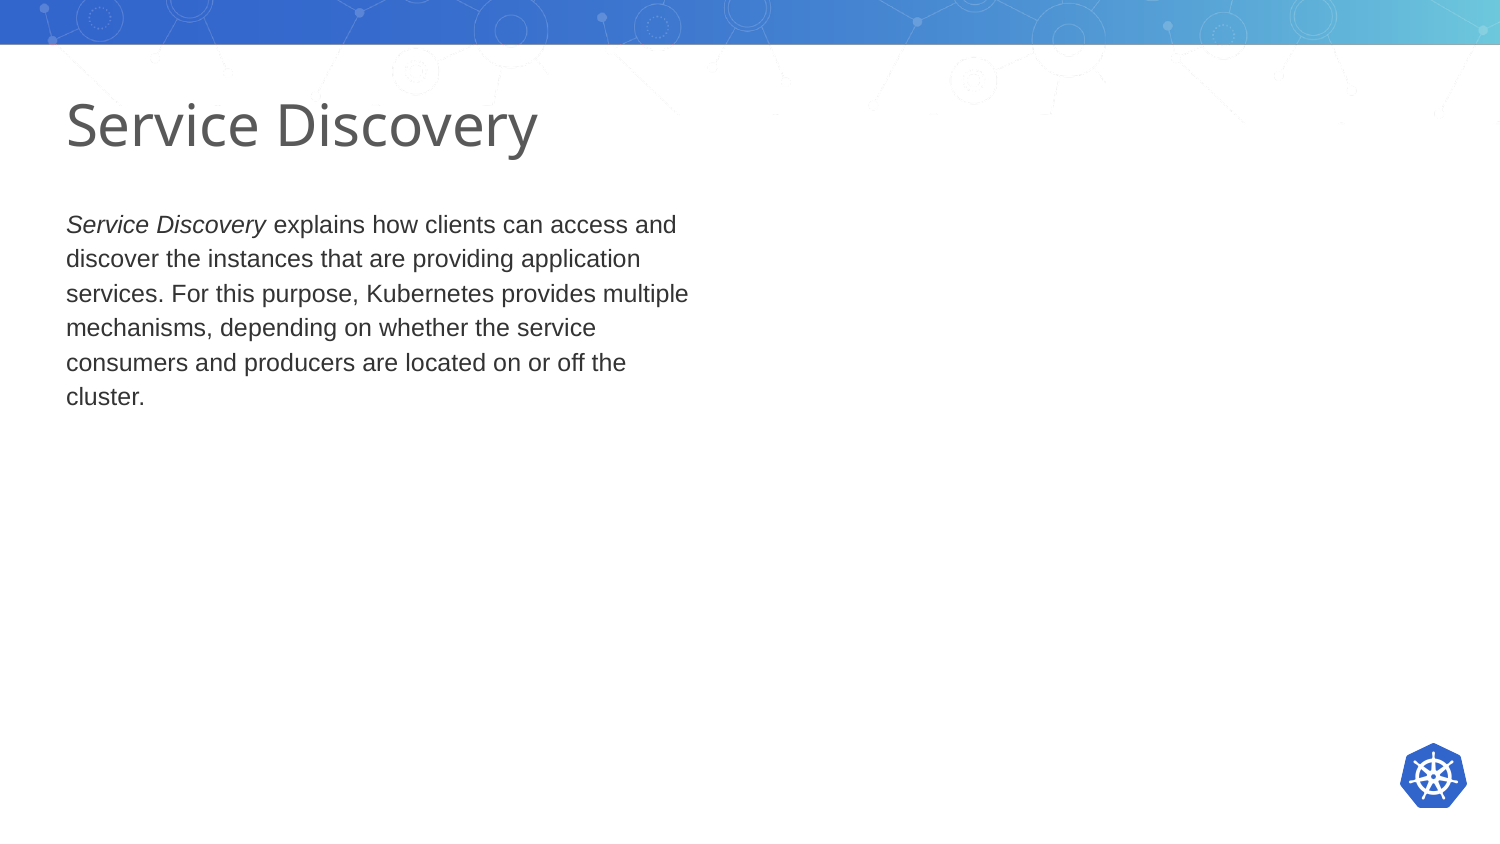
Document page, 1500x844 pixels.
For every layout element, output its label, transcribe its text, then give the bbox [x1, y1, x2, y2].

title Service Discovery [51, 72, 1449, 167]
list Service Discovery explains how clients can access and discover the instances that are providing application services. For this purpose, Kubernetes provides multiple mechanisms, depending on whether the service consumers and producers are located on or off the cluster. [51, 189, 708, 750]
picture [0, 0, 1500, 844]
